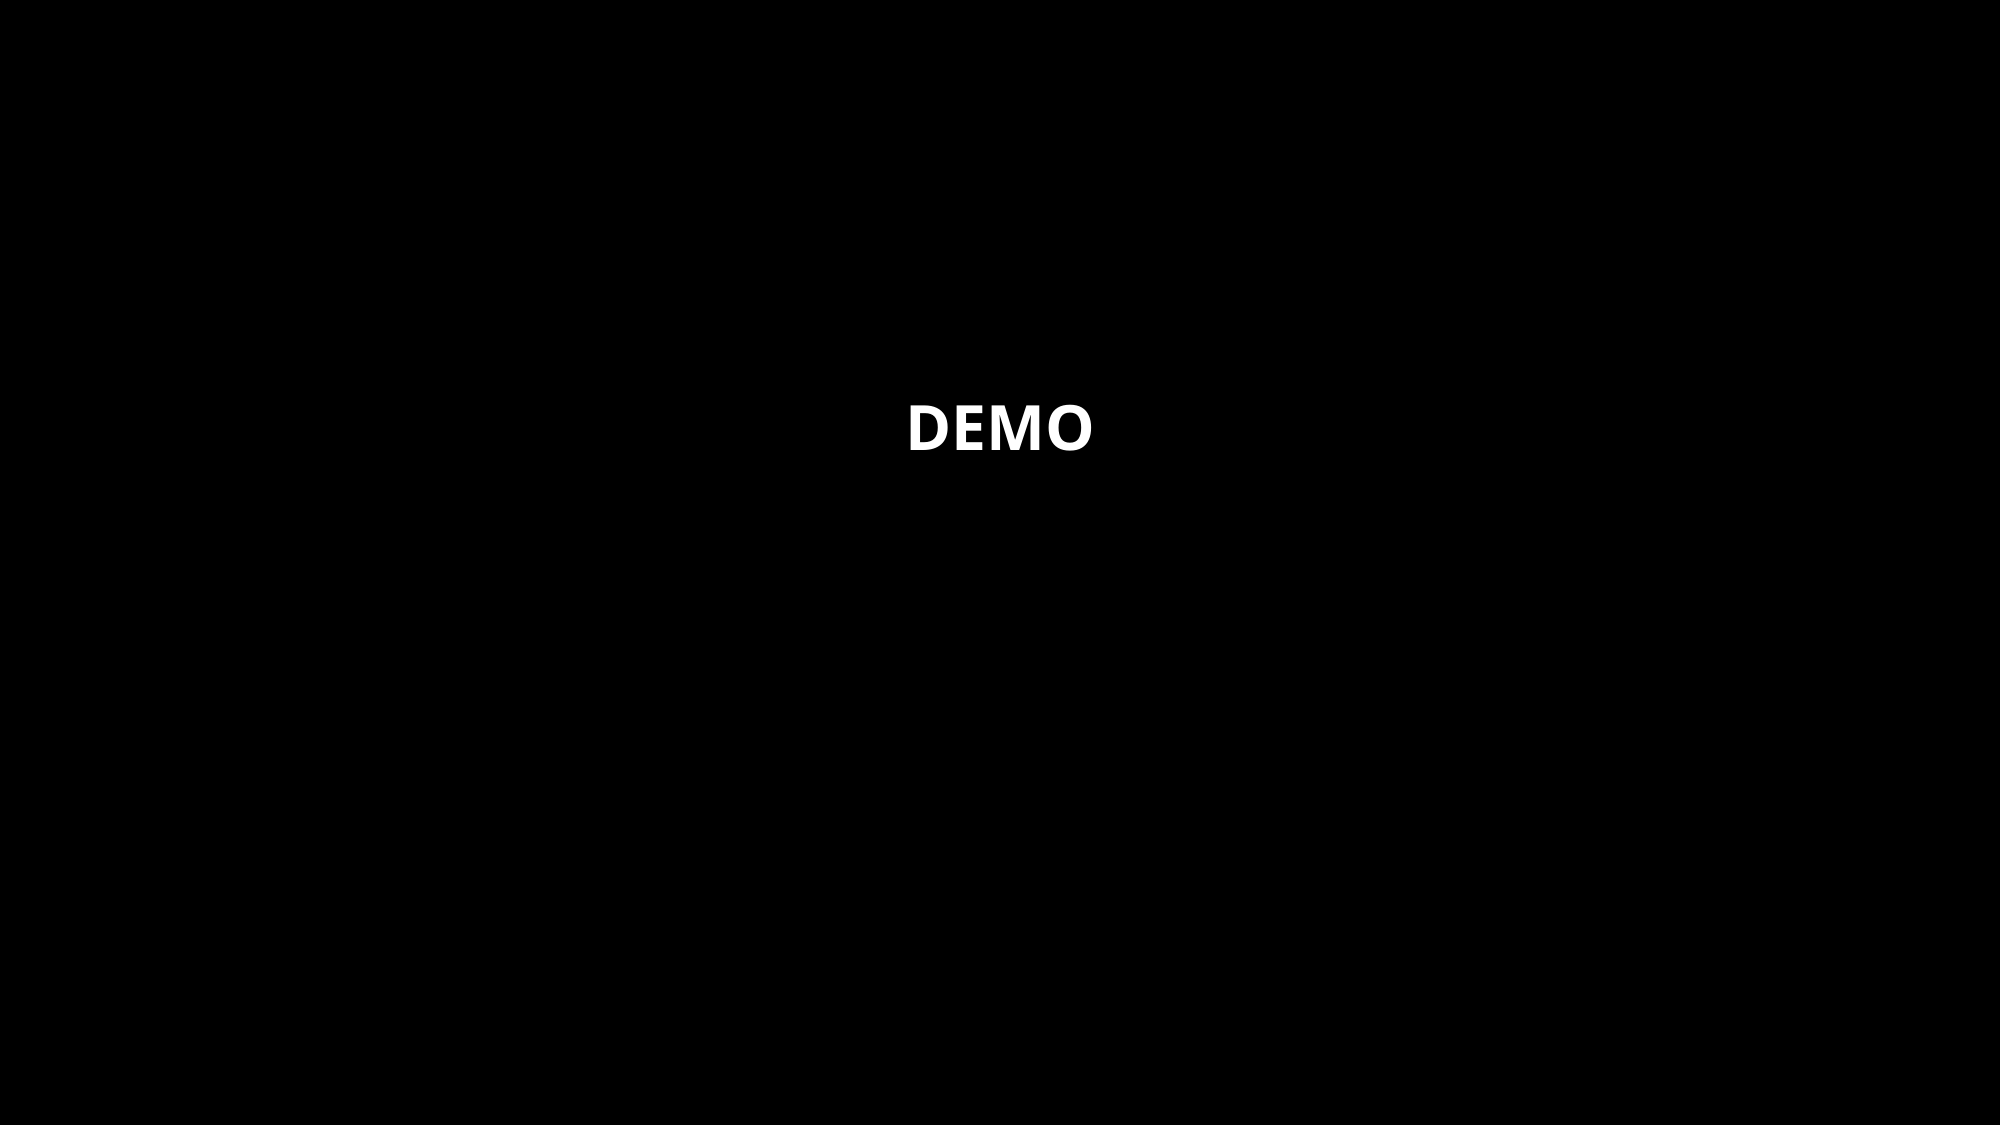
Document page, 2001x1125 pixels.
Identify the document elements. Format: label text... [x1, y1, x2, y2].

text_box DEMO [128, 380, 1872, 471]
